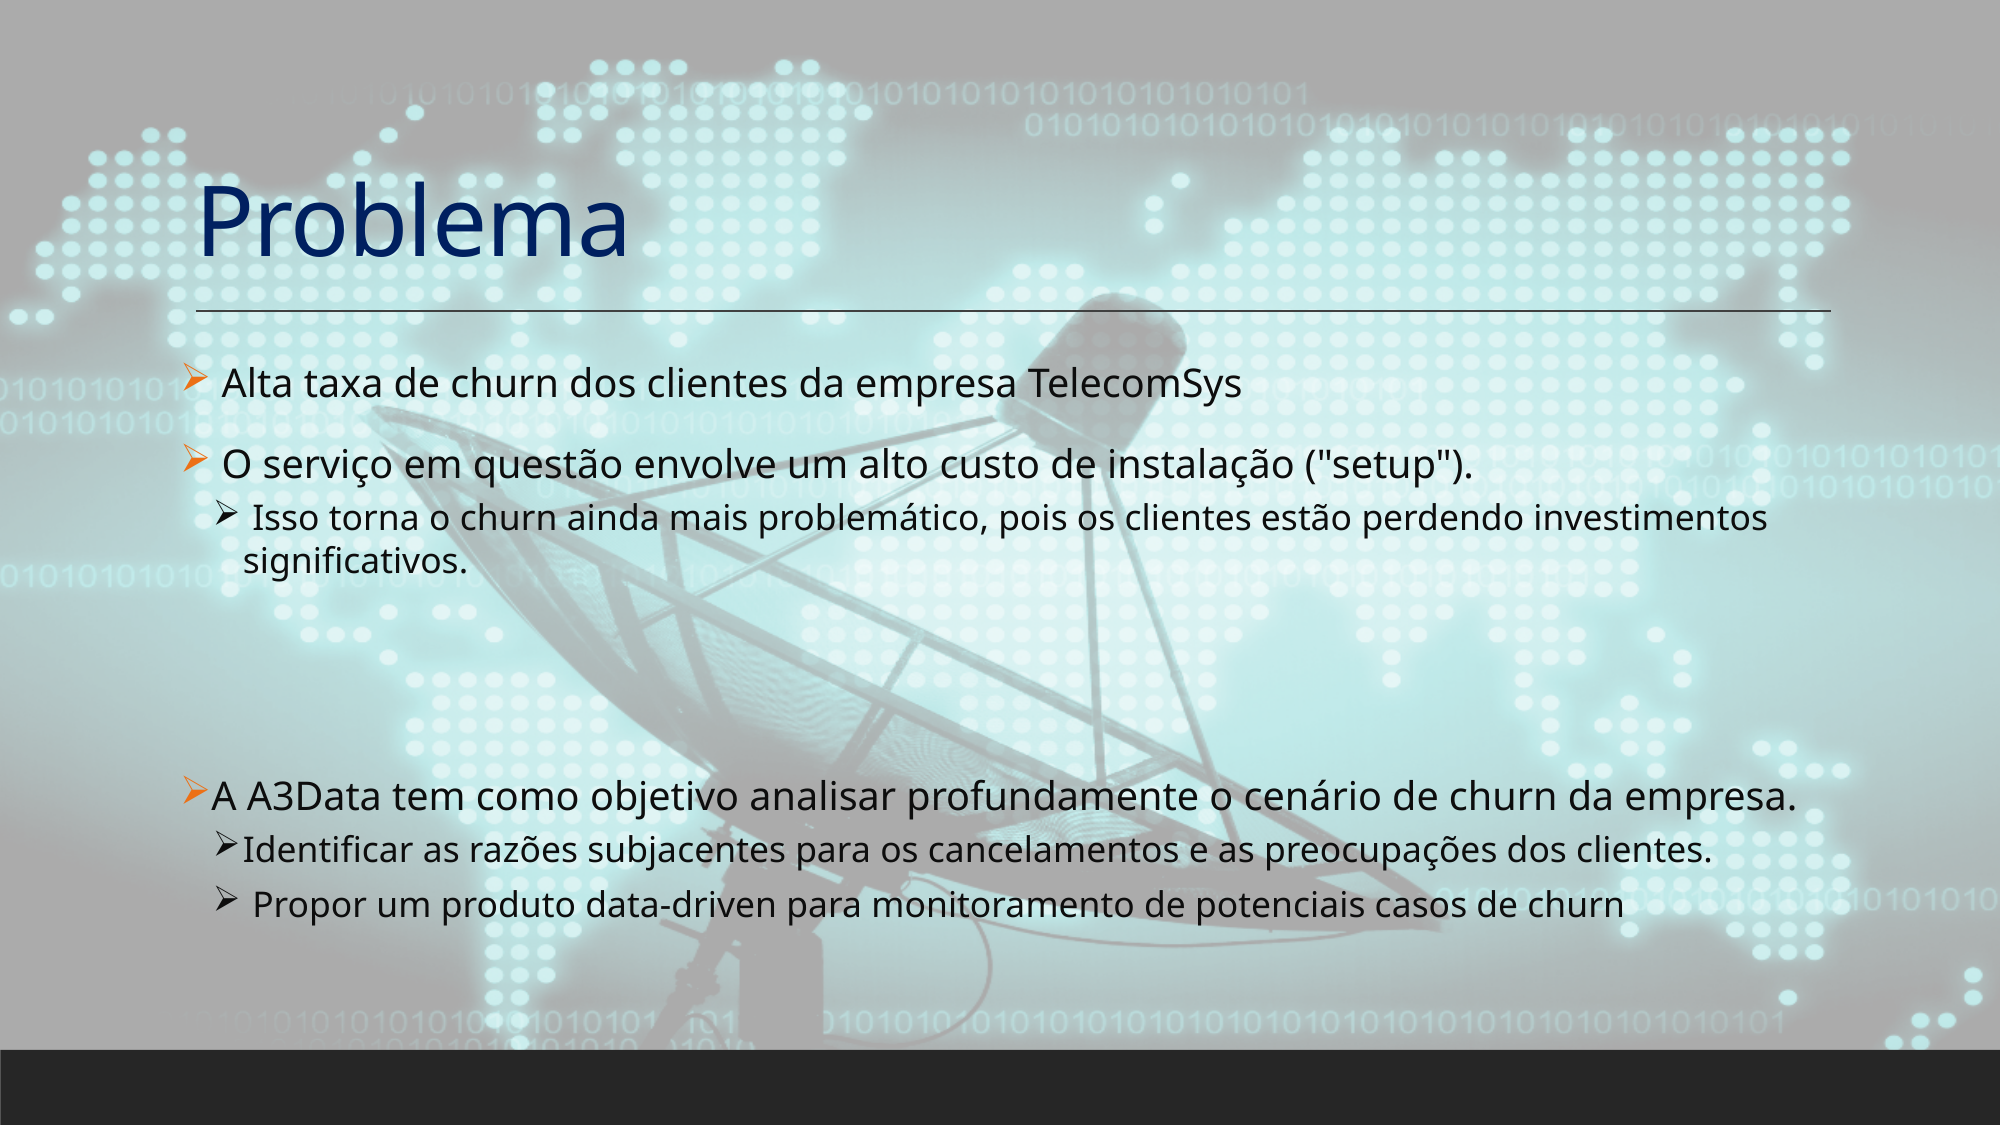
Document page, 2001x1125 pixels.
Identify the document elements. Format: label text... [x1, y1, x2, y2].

title Problema [180, 47, 1830, 285]
list Alta taxa de churn dos clientes da empresa TelecomSys O serviço em questão envolve um alto custo de instalação ("setup"). Isso torna o churn ainda mais problemático, pois os clientes estão perdendo investimentos significativos. A A3Data tem como objetivo analisar profundamente o cenário de churn da empresa. Identificar as razões subjacentes para os cancelamentos e as preocupações dos clientes. Propor um produto data-driven para monitoramento de potenciais casos de churn [180, 345, 1830, 963]
